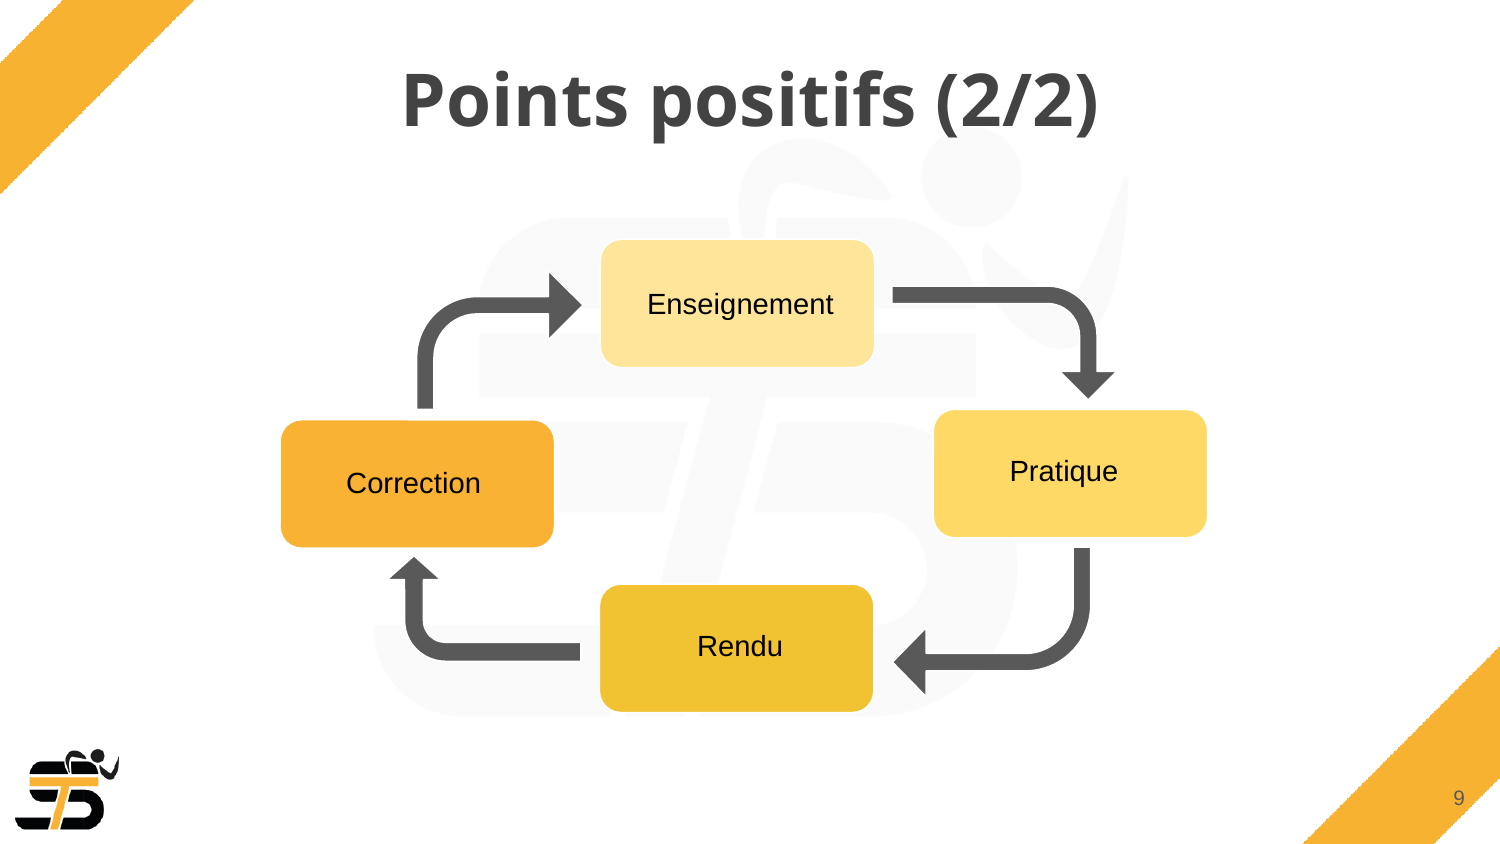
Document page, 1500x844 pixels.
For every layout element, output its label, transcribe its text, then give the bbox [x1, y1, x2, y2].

text_box Correction [331, 449, 616, 515]
text_box [279, 419, 555, 549]
text_box Enseignement [632, 270, 917, 336]
text_box [416, 270, 584, 410]
text_box [599, 584, 874, 713]
text_box [387, 555, 581, 662]
picture [0, 0, 1500, 844]
text_box Pratique [994, 437, 1280, 503]
text_box [892, 547, 1091, 697]
text_box [933, 409, 1208, 538]
text_box [891, 286, 1117, 400]
text_box Rendu [682, 612, 967, 678]
text_box [600, 239, 875, 368]
text_box Points positifs (2/2) [196, 38, 1304, 156]
slide_number ‹#› [1389, 764, 1480, 830]
